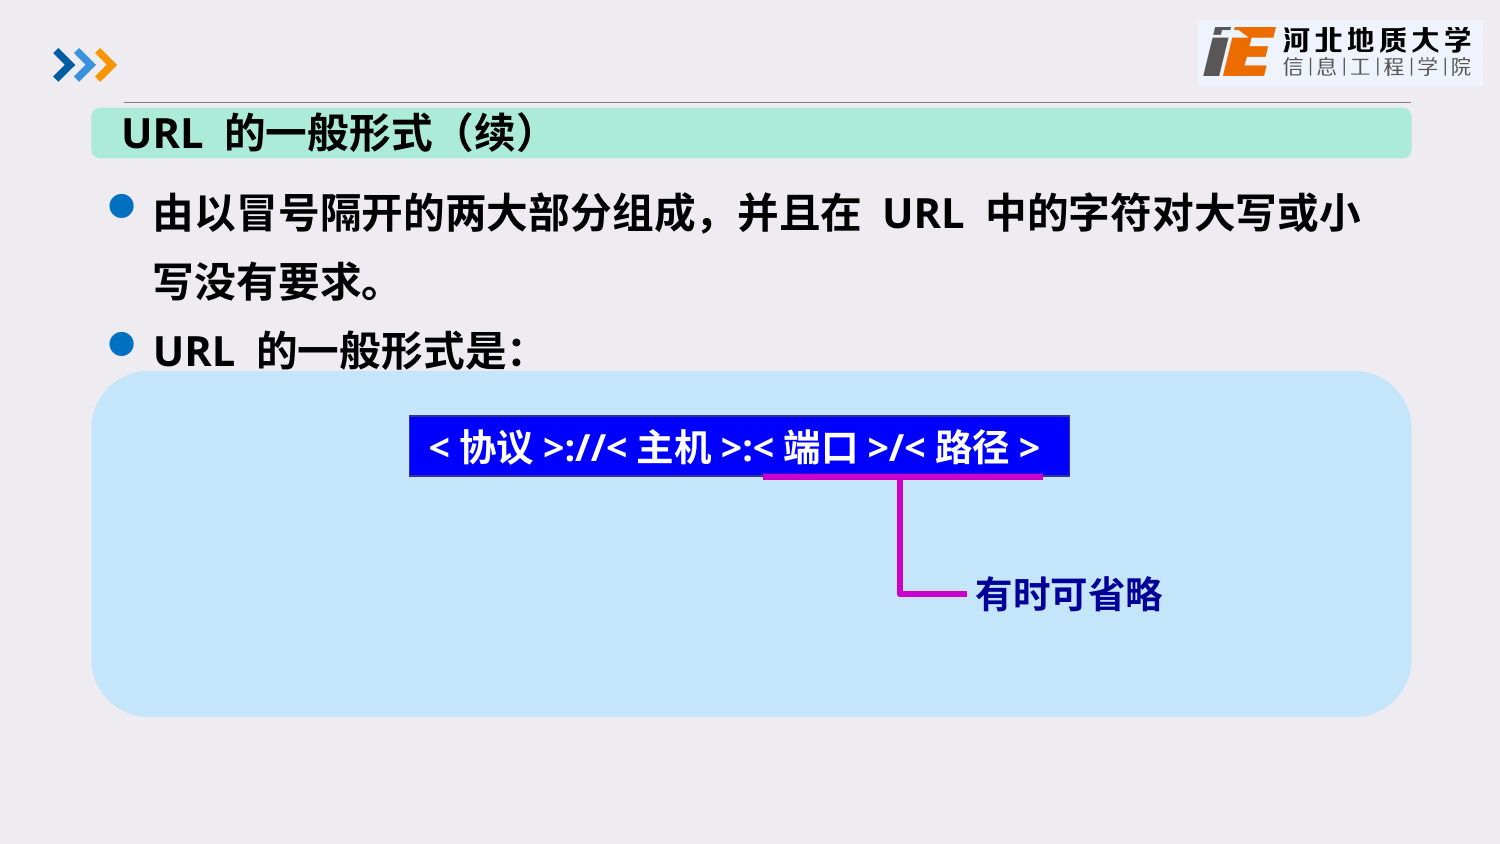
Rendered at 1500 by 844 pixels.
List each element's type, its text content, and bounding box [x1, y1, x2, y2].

text_box <协议>://<主机>:<端口>/<路径> [409, 416, 1070, 476]
text_box [89, 382, 1414, 720]
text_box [762, 476, 1240, 624]
text_box [583, 107, 1412, 159]
text_box 由以冒号隔开的两大部分组成，并且在 URL 中的字符对大写或小写没有要求。 URL 的一般形式是： [91, 160, 1412, 382]
text_box URL 的一般形式（续） [106, 99, 583, 160]
text_box [91, 107, 106, 159]
picture [1198, 20, 1483, 87]
